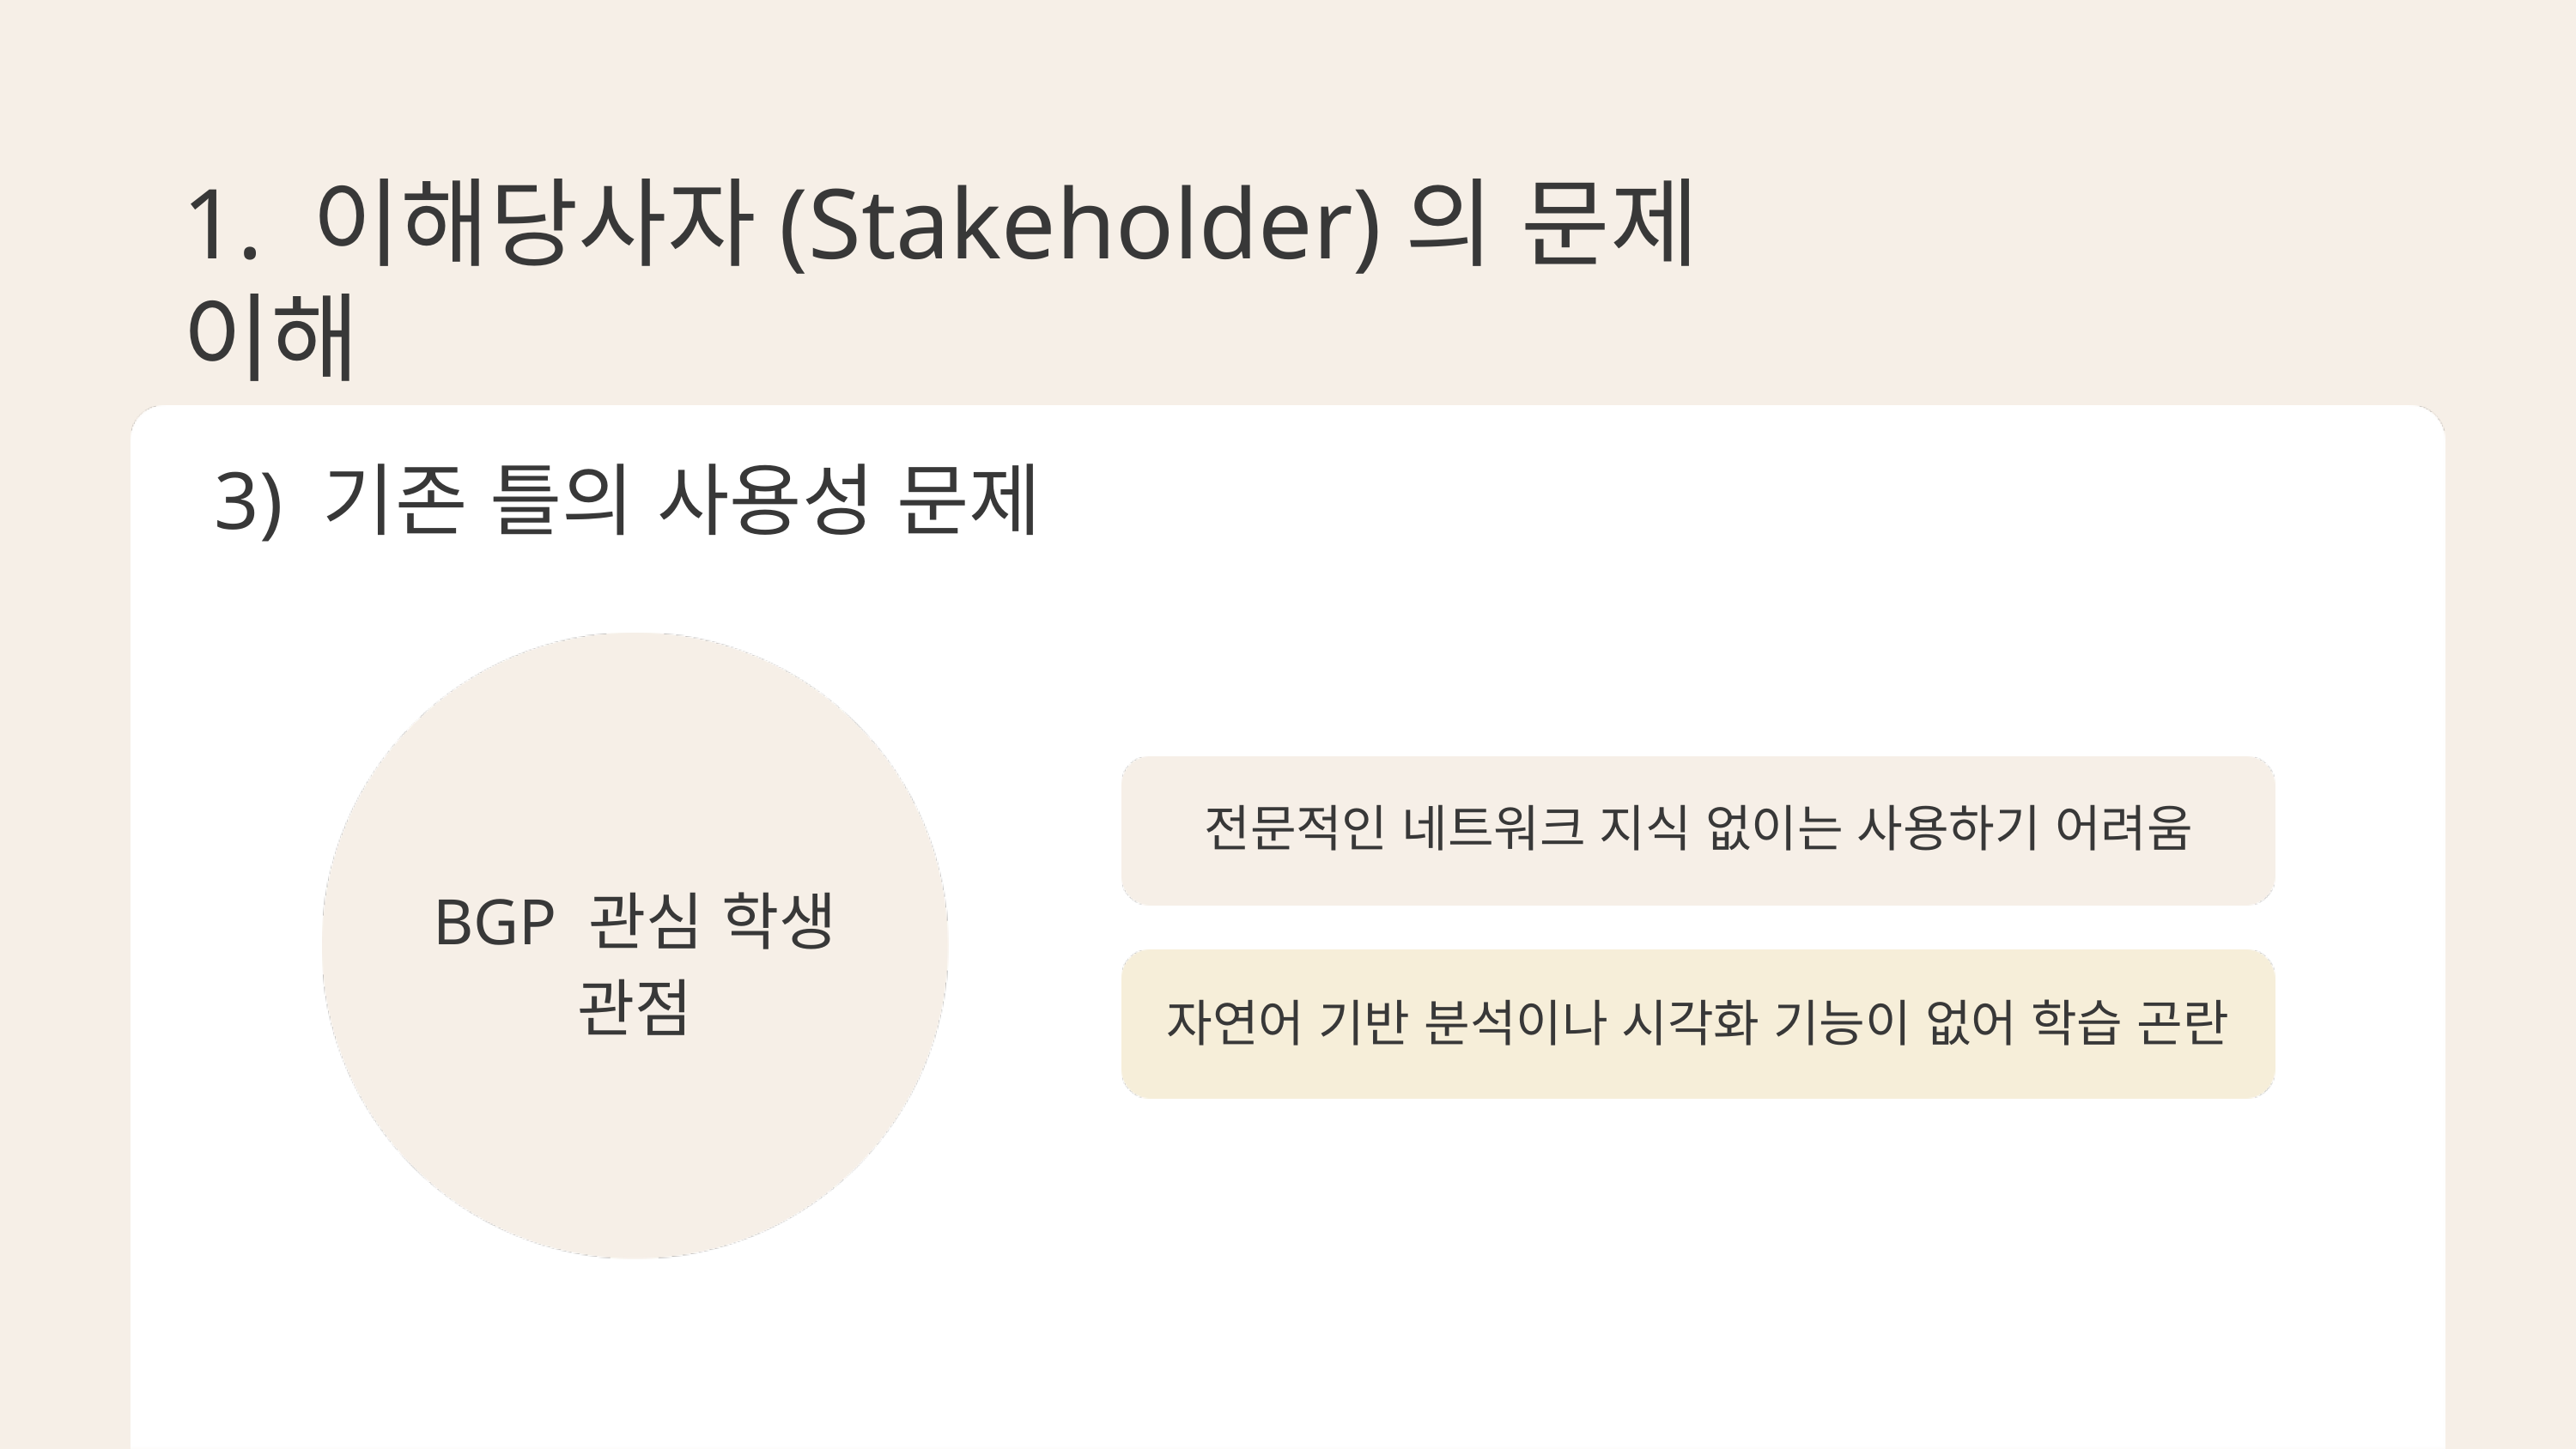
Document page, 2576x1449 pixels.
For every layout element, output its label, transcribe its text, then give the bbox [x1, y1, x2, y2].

text_box 1. 이해당사자(Stakeholder)의 문제 이해 [182, 214, 1859, 349]
picture [130, 405, 2446, 1449]
